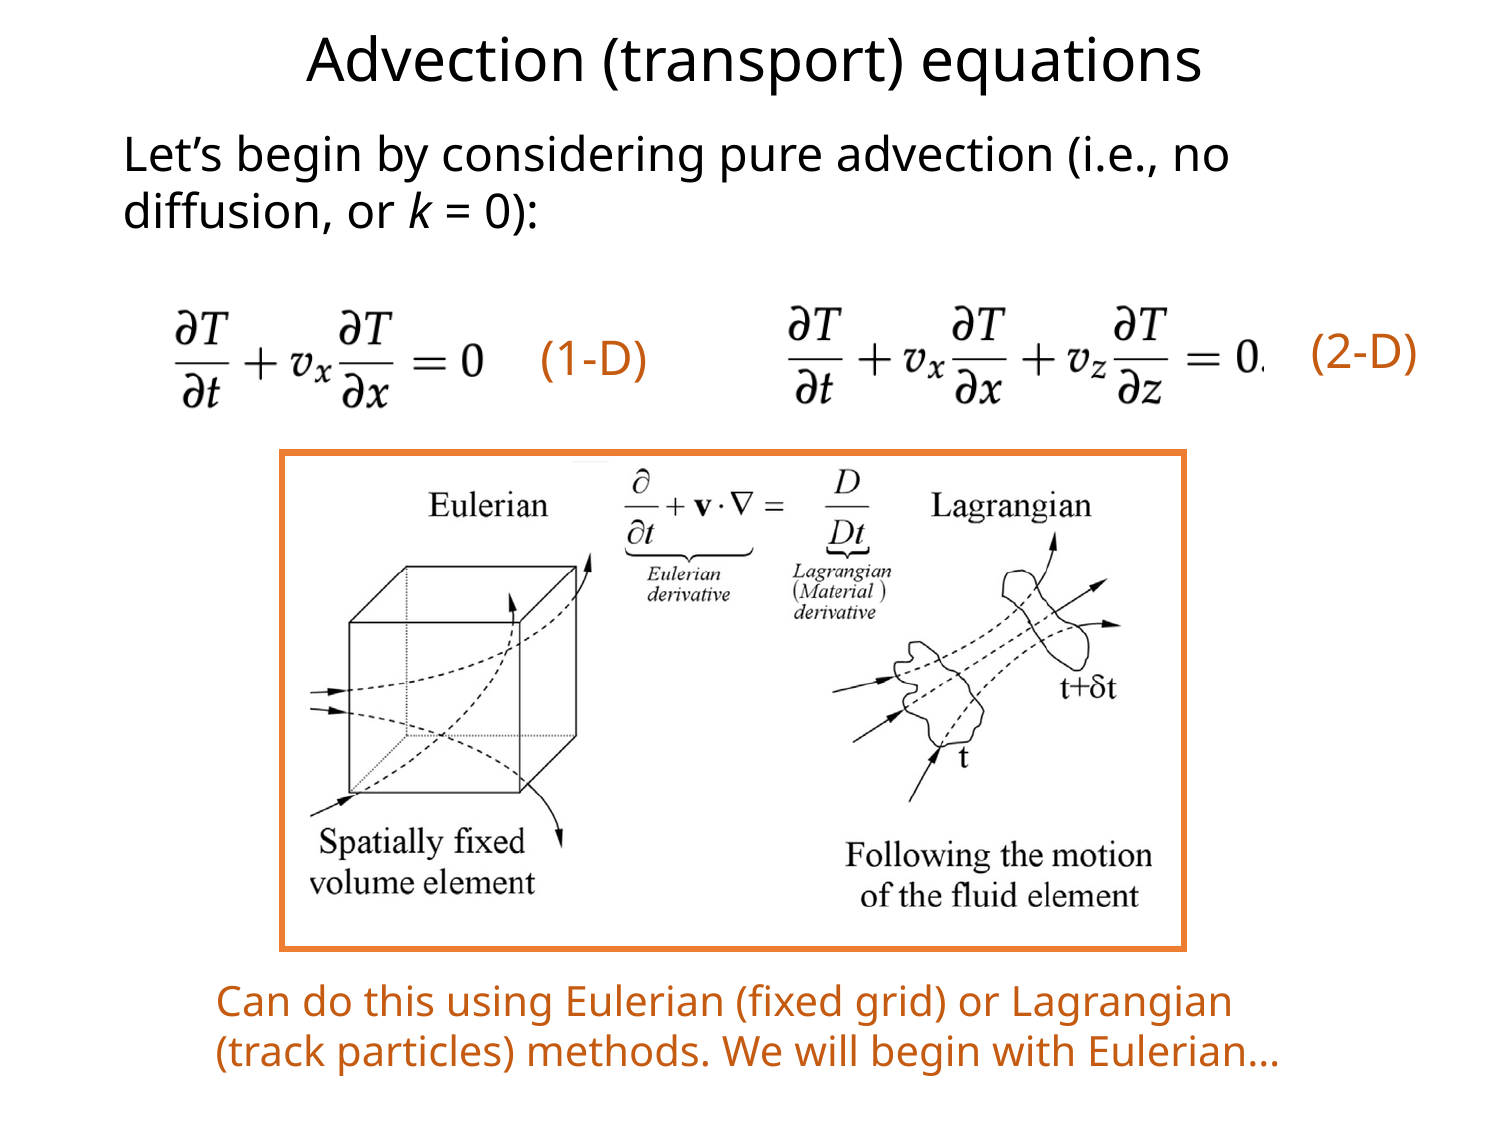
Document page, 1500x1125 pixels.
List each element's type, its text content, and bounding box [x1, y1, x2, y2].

picture [731, 279, 1307, 416]
text_box Advection (transport) equations [40, 13, 1470, 101]
text_box (1-D) [553, 319, 670, 392]
picture [310, 461, 1152, 907]
picture [117, 277, 553, 439]
text_box Let’s begin by considering pure advection (i.e., no diffusion, or k = 0): [107, 116, 1403, 246]
text_box (2-D) [1307, 312, 1441, 385]
text_box Can do this using Eulerian (fixed grid) or Lagrangian (track particles) methods. We will begin with Eulerian… [125, 967, 1328, 1125]
text_box [281, 451, 1185, 950]
